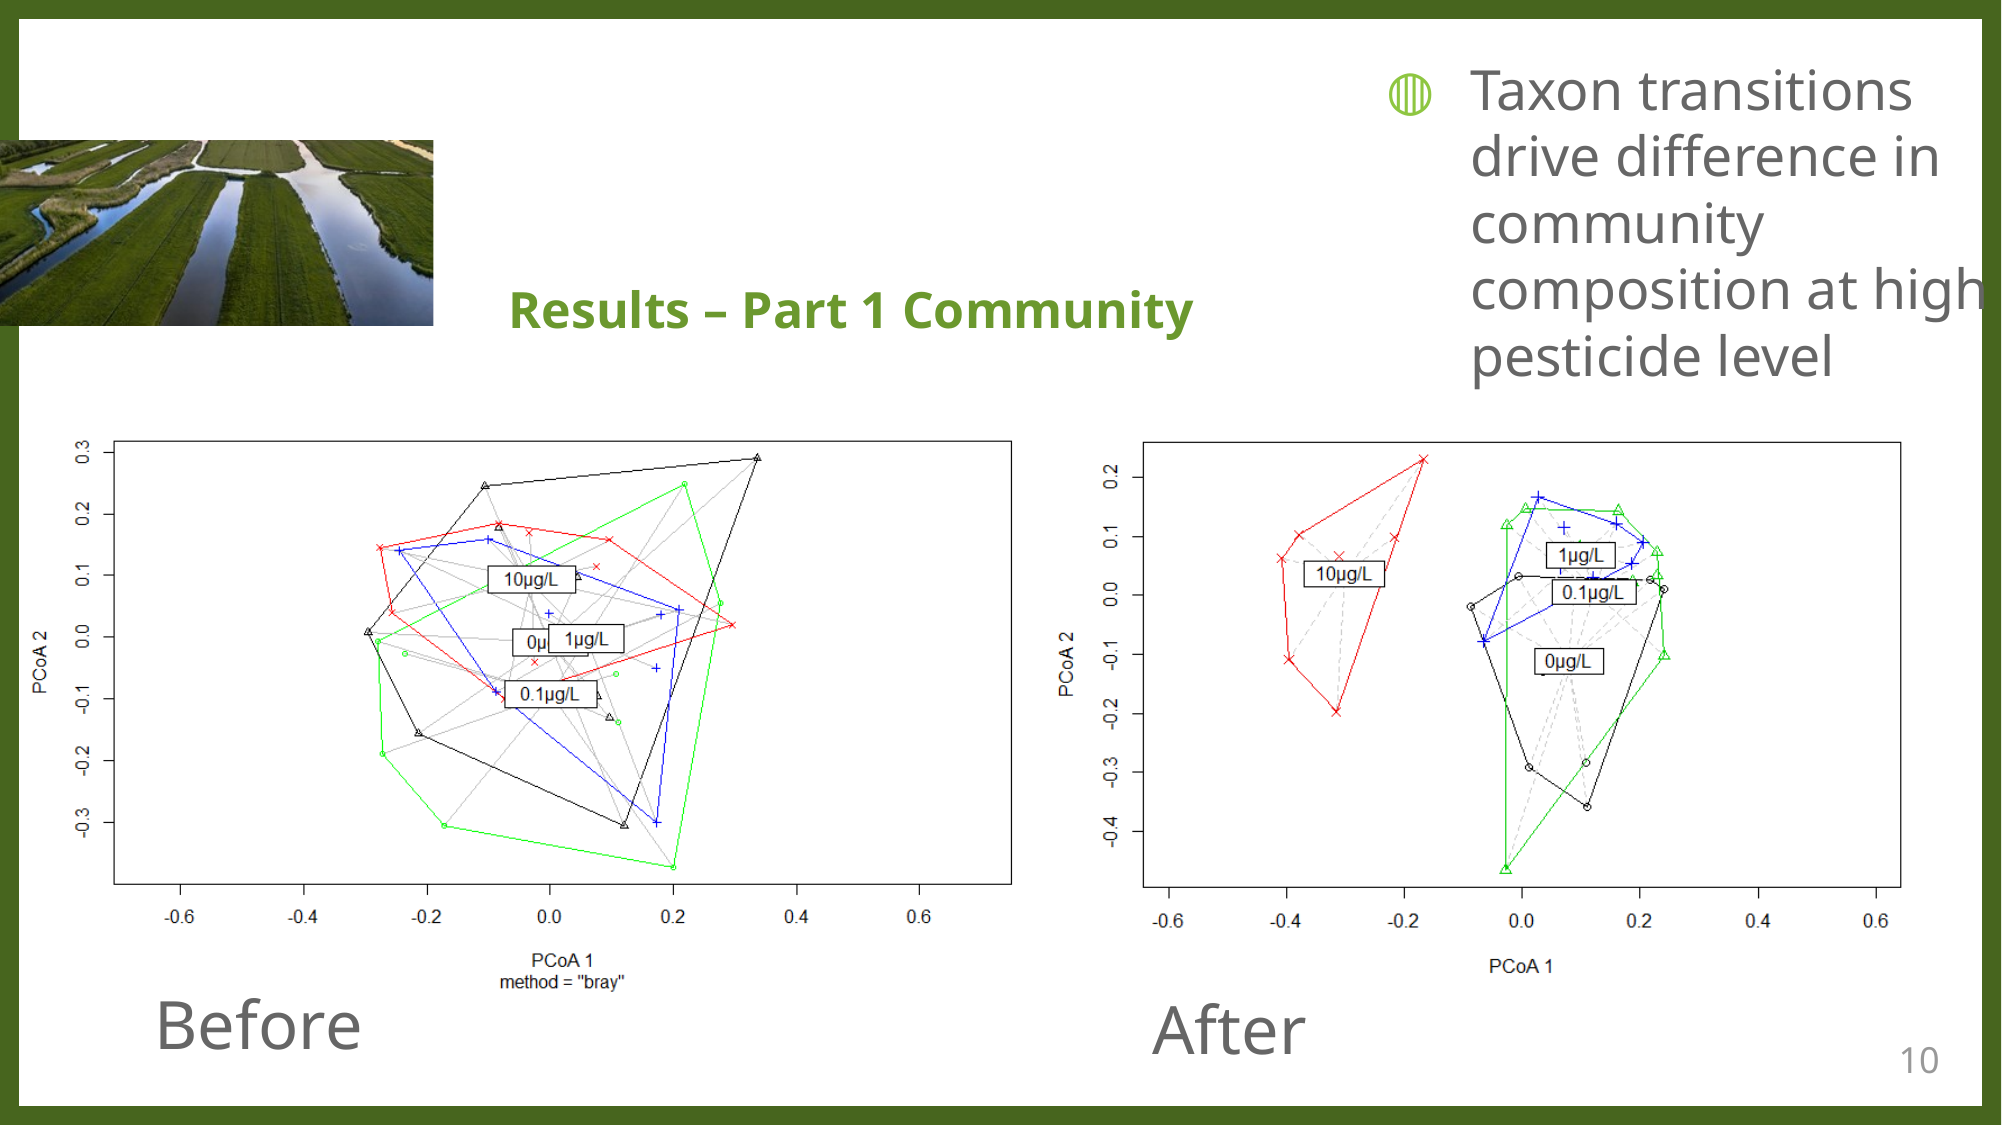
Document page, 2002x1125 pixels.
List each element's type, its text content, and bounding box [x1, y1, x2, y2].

title Results – Part 1 Community [493, 194, 1349, 354]
list Before [122, 1002, 1115, 1125]
text_box Taxon transitions drive difference in community composition at high pesticide level [1349, 34, 2001, 726]
picture [0, 140, 434, 326]
text_box After [1115, 968, 2001, 1125]
picture [26, 415, 1949, 1002]
